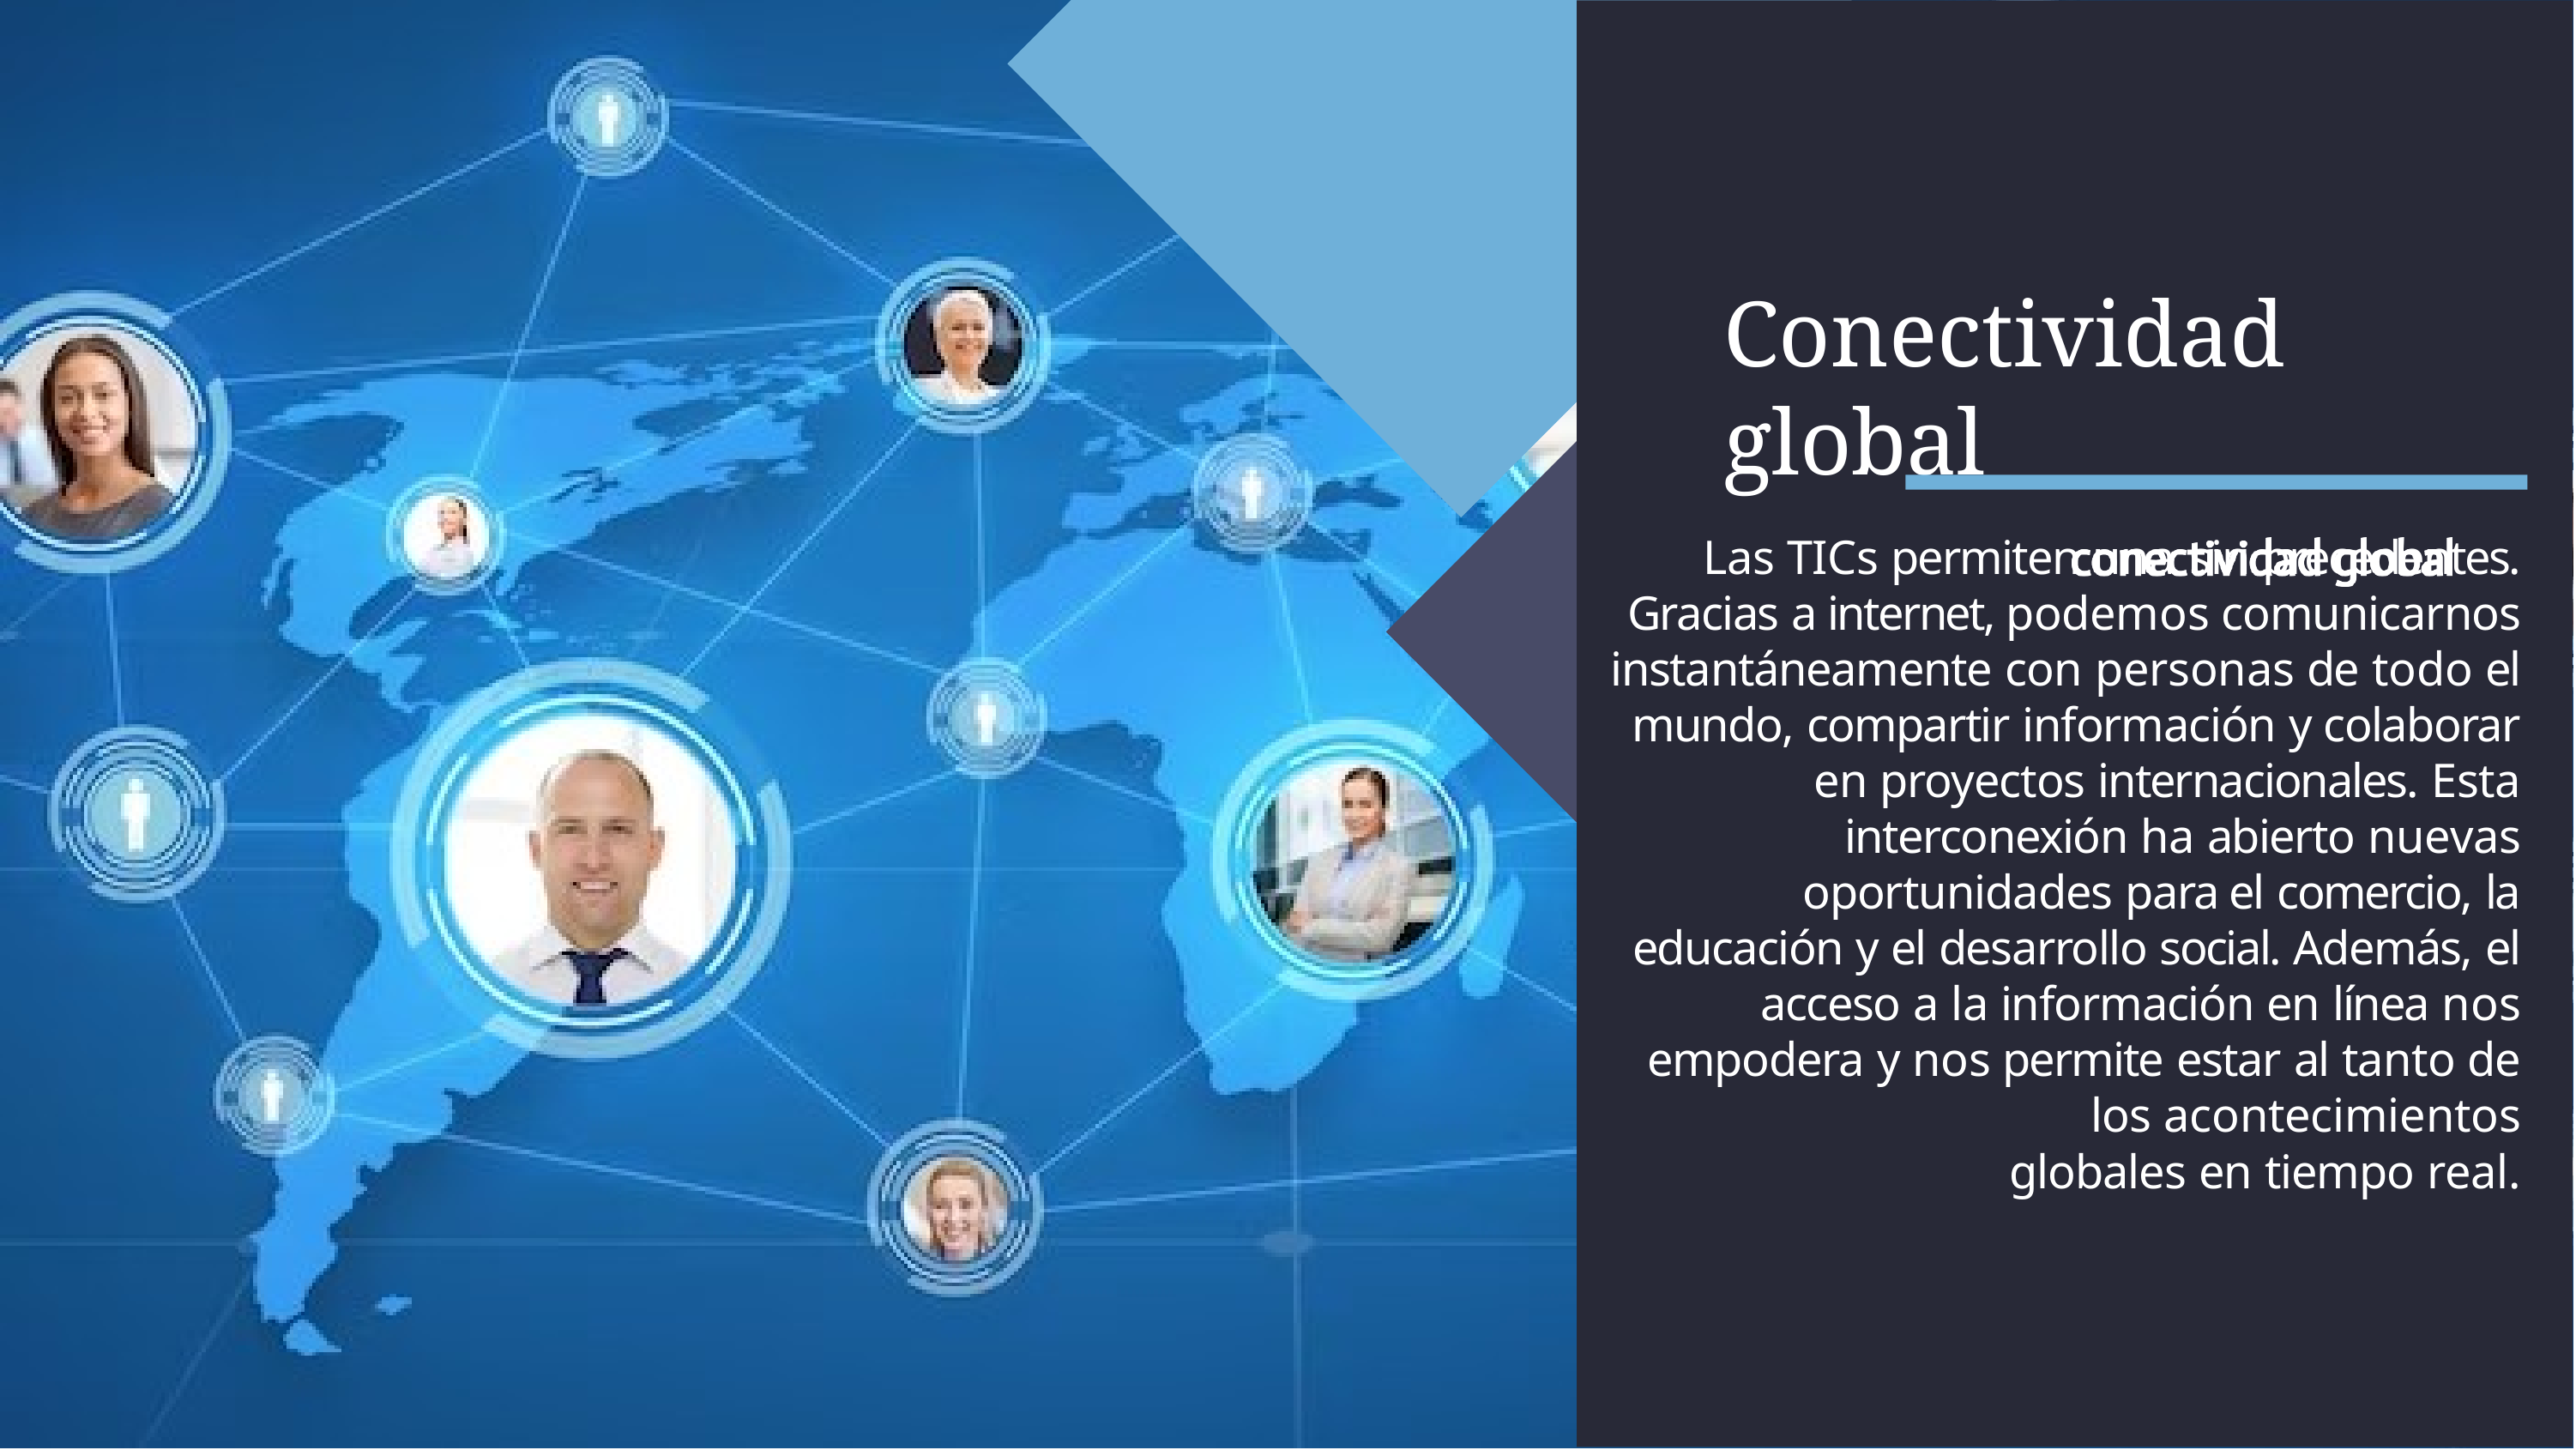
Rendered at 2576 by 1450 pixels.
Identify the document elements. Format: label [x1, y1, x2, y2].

text_box [0, 0, 2573, 1448]
picture [2072, 537, 2453, 587]
